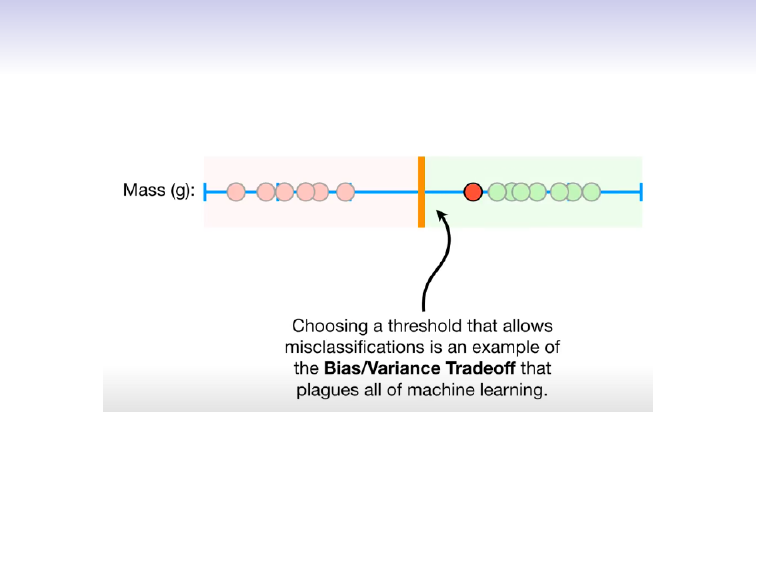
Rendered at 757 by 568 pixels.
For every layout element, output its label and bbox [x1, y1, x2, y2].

picture [0, 0, 756, 74]
picture [103, 146, 653, 412]
